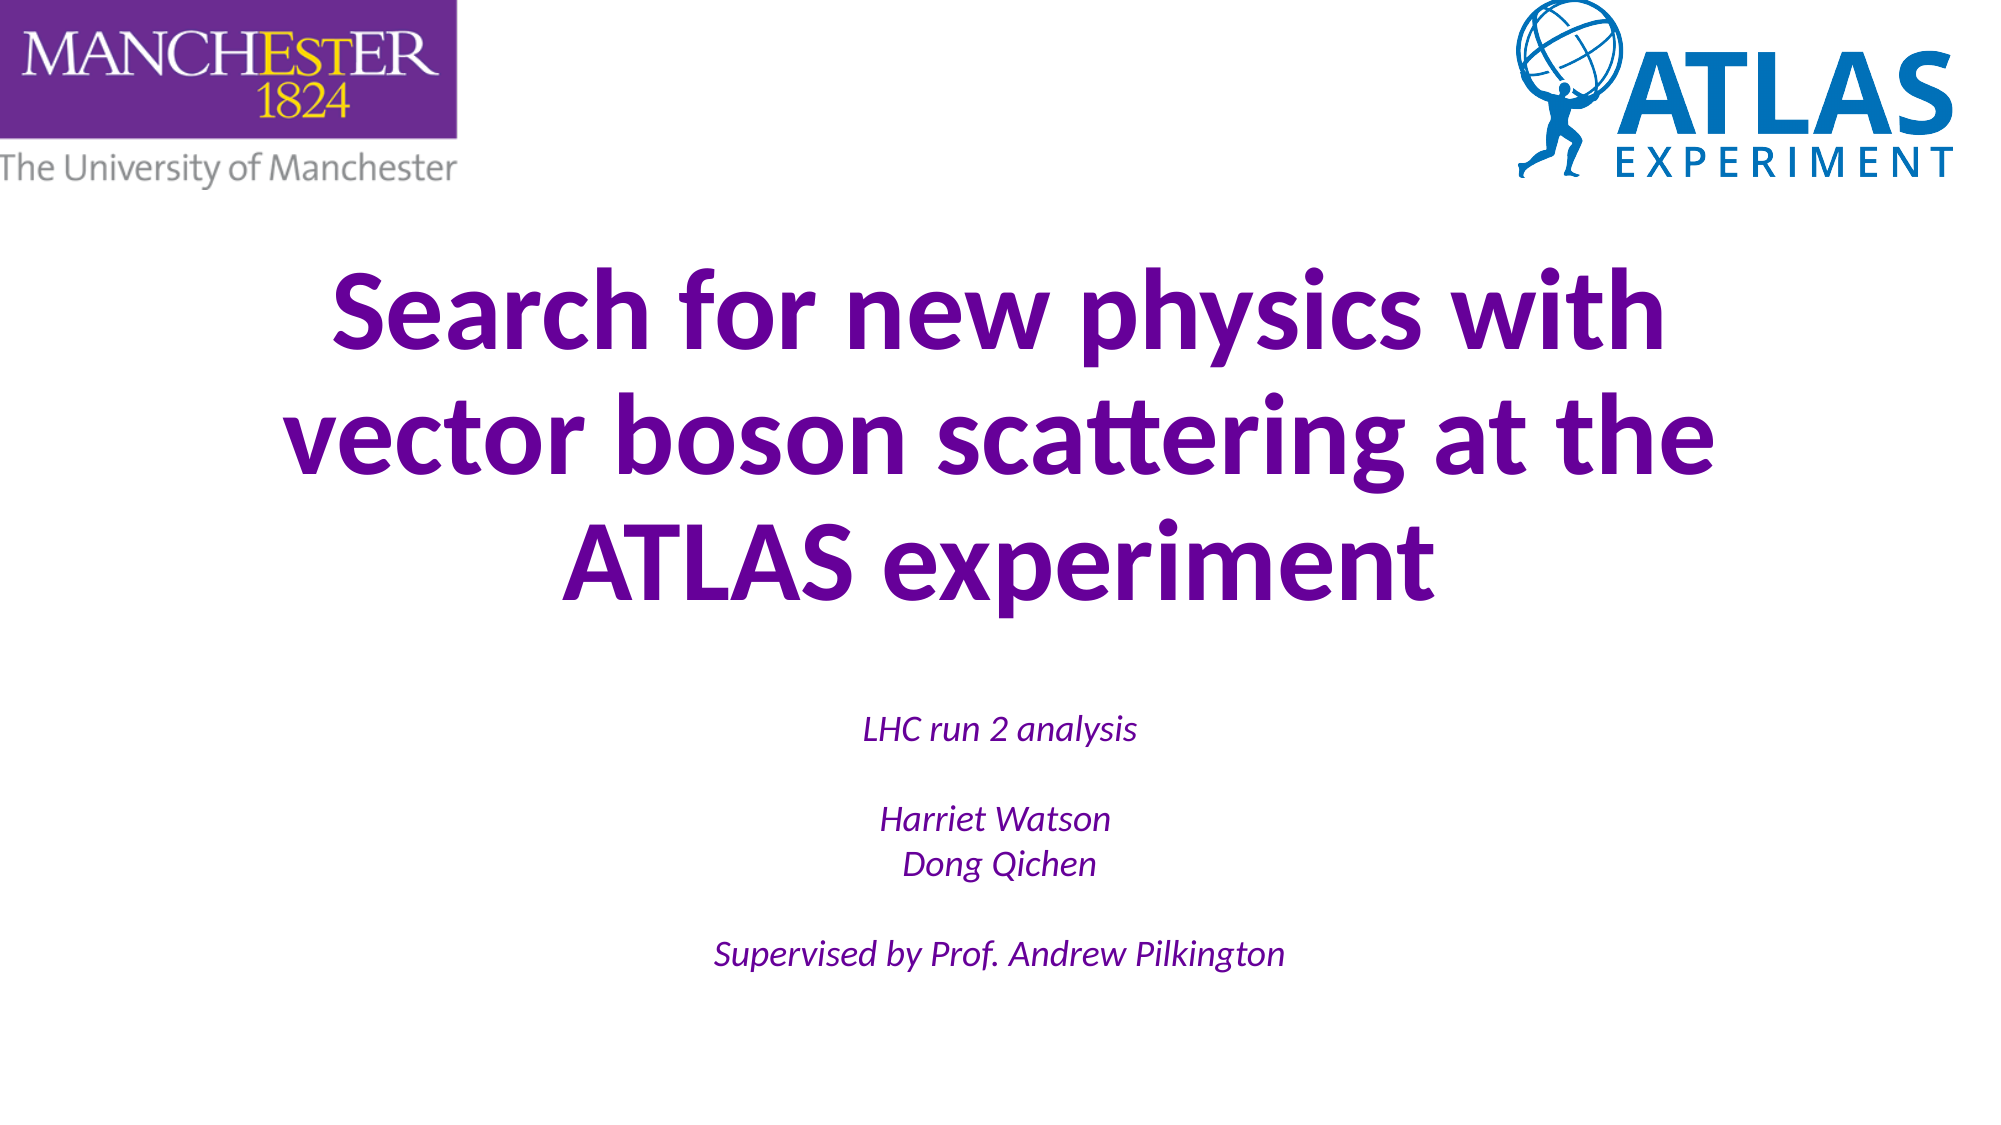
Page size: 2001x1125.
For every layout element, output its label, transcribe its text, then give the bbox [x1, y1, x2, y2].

title Search for new physics with vector boson scattering at the ATLAS experiment [195, 241, 1805, 634]
picture [1516, 0, 1953, 179]
text_box LHC run 2 analysis Harriet Watson Dong Qichen Supervised by Prof. Andrew Pilkington [699, 696, 1301, 982]
picture [0, 0, 614, 190]
